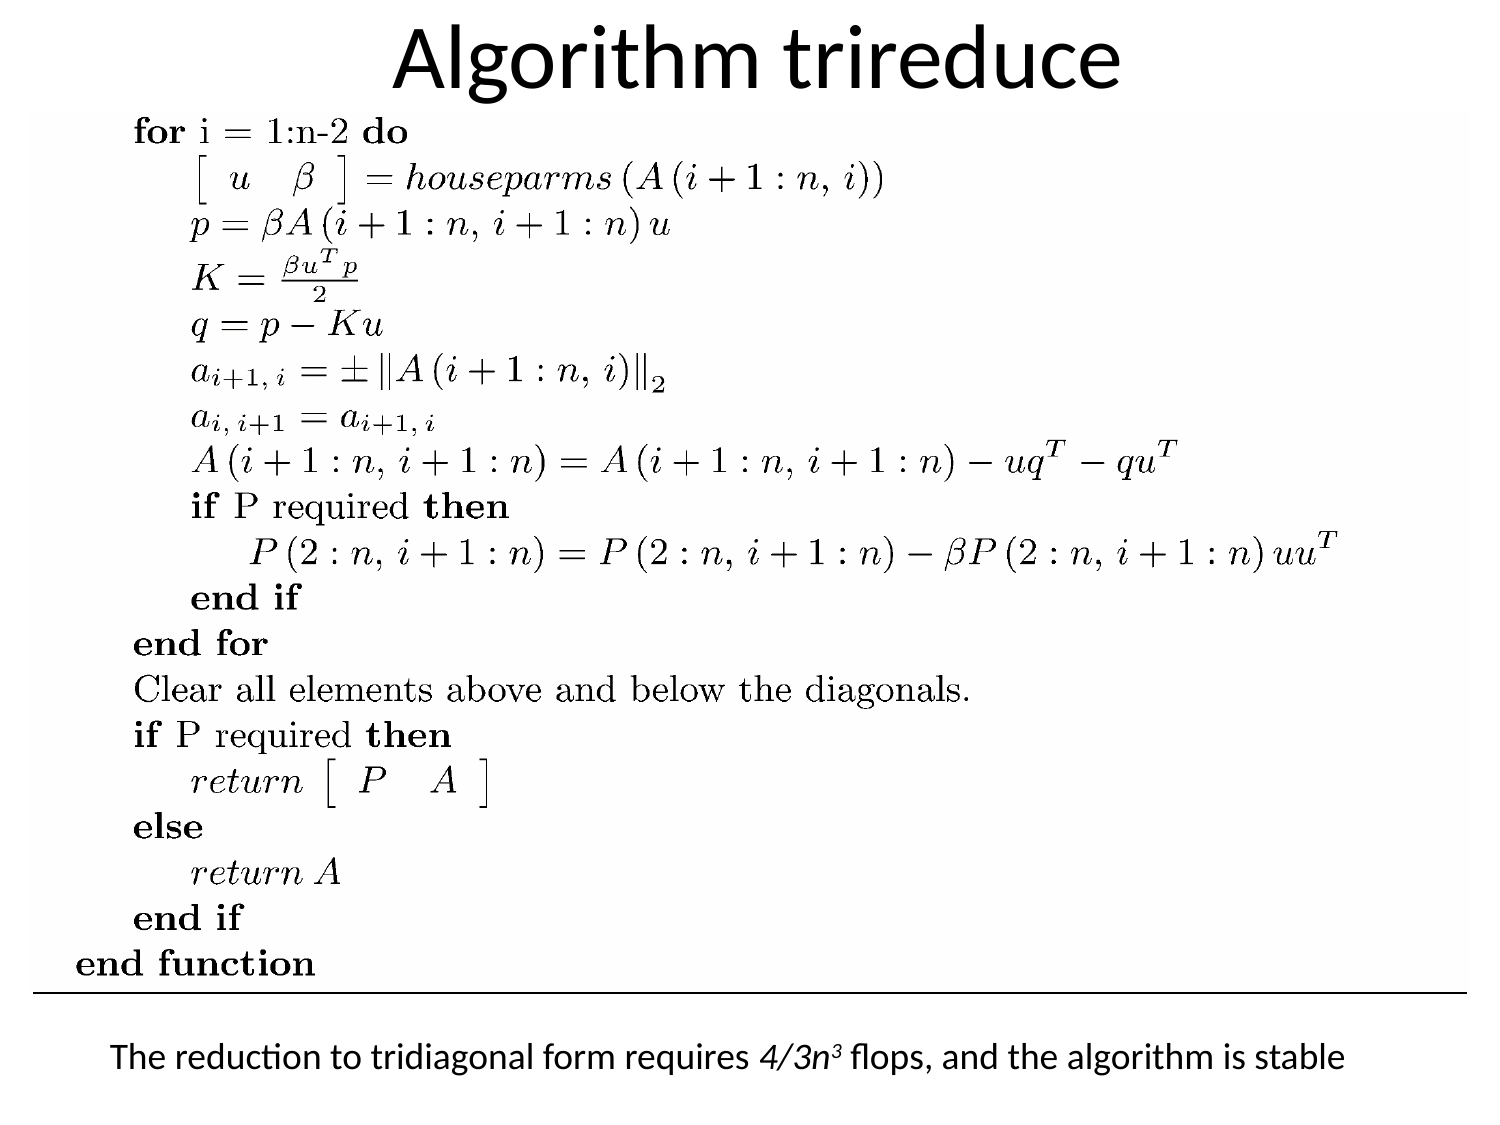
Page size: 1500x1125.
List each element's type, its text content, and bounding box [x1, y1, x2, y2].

title Algorithm trireduce [53, 0, 1464, 110]
picture [30, 112, 1469, 997]
text_box The reduction to tridiagonal form requires 4/3n3 flops, and the algorithm is stable [95, 1024, 1362, 1085]
